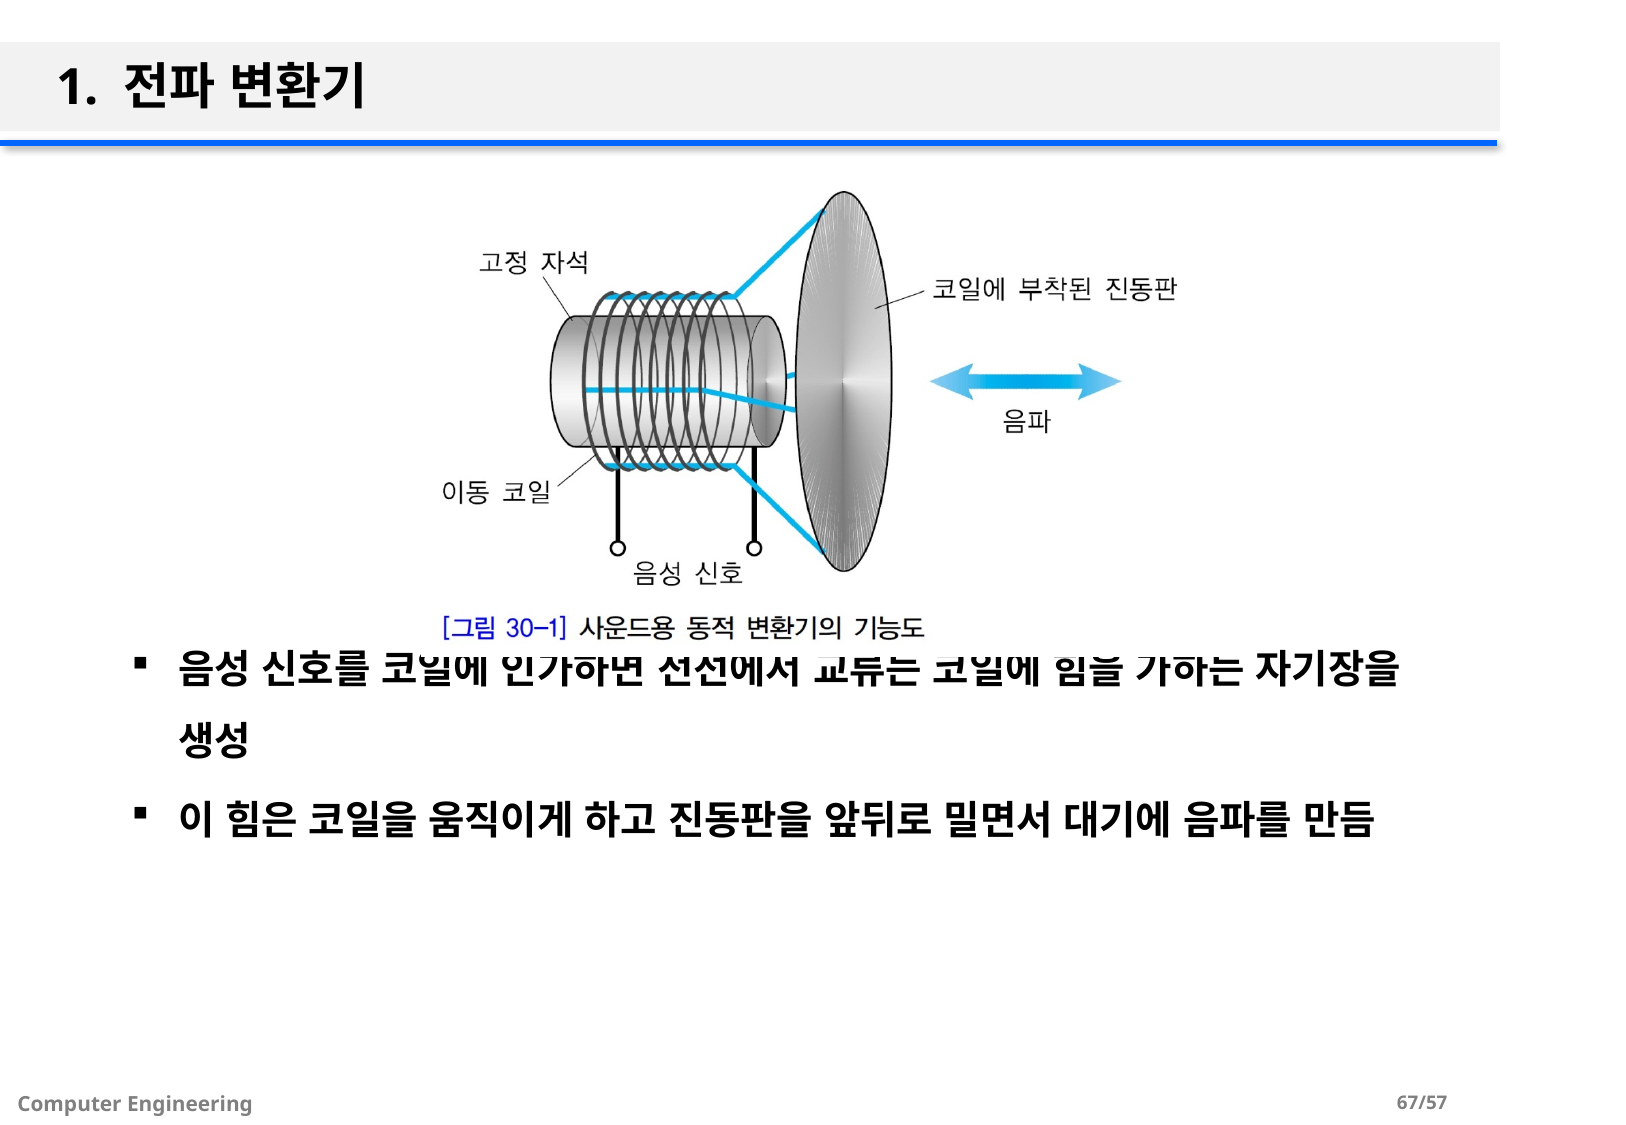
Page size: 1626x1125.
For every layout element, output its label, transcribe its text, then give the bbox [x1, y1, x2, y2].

list 음성 신호를 코일에 인가하면 전선에서 교류는 코일에 힘을 가하는 자기장을 생성 이 힘은 코일을 움직이게 하고 진동판을 앞뒤로 밀면서 대기에 음파를 만듬 [41, 172, 1471, 1048]
picture [420, 170, 1223, 658]
title 1. 전파 변환기 [41, 42, 1459, 128]
